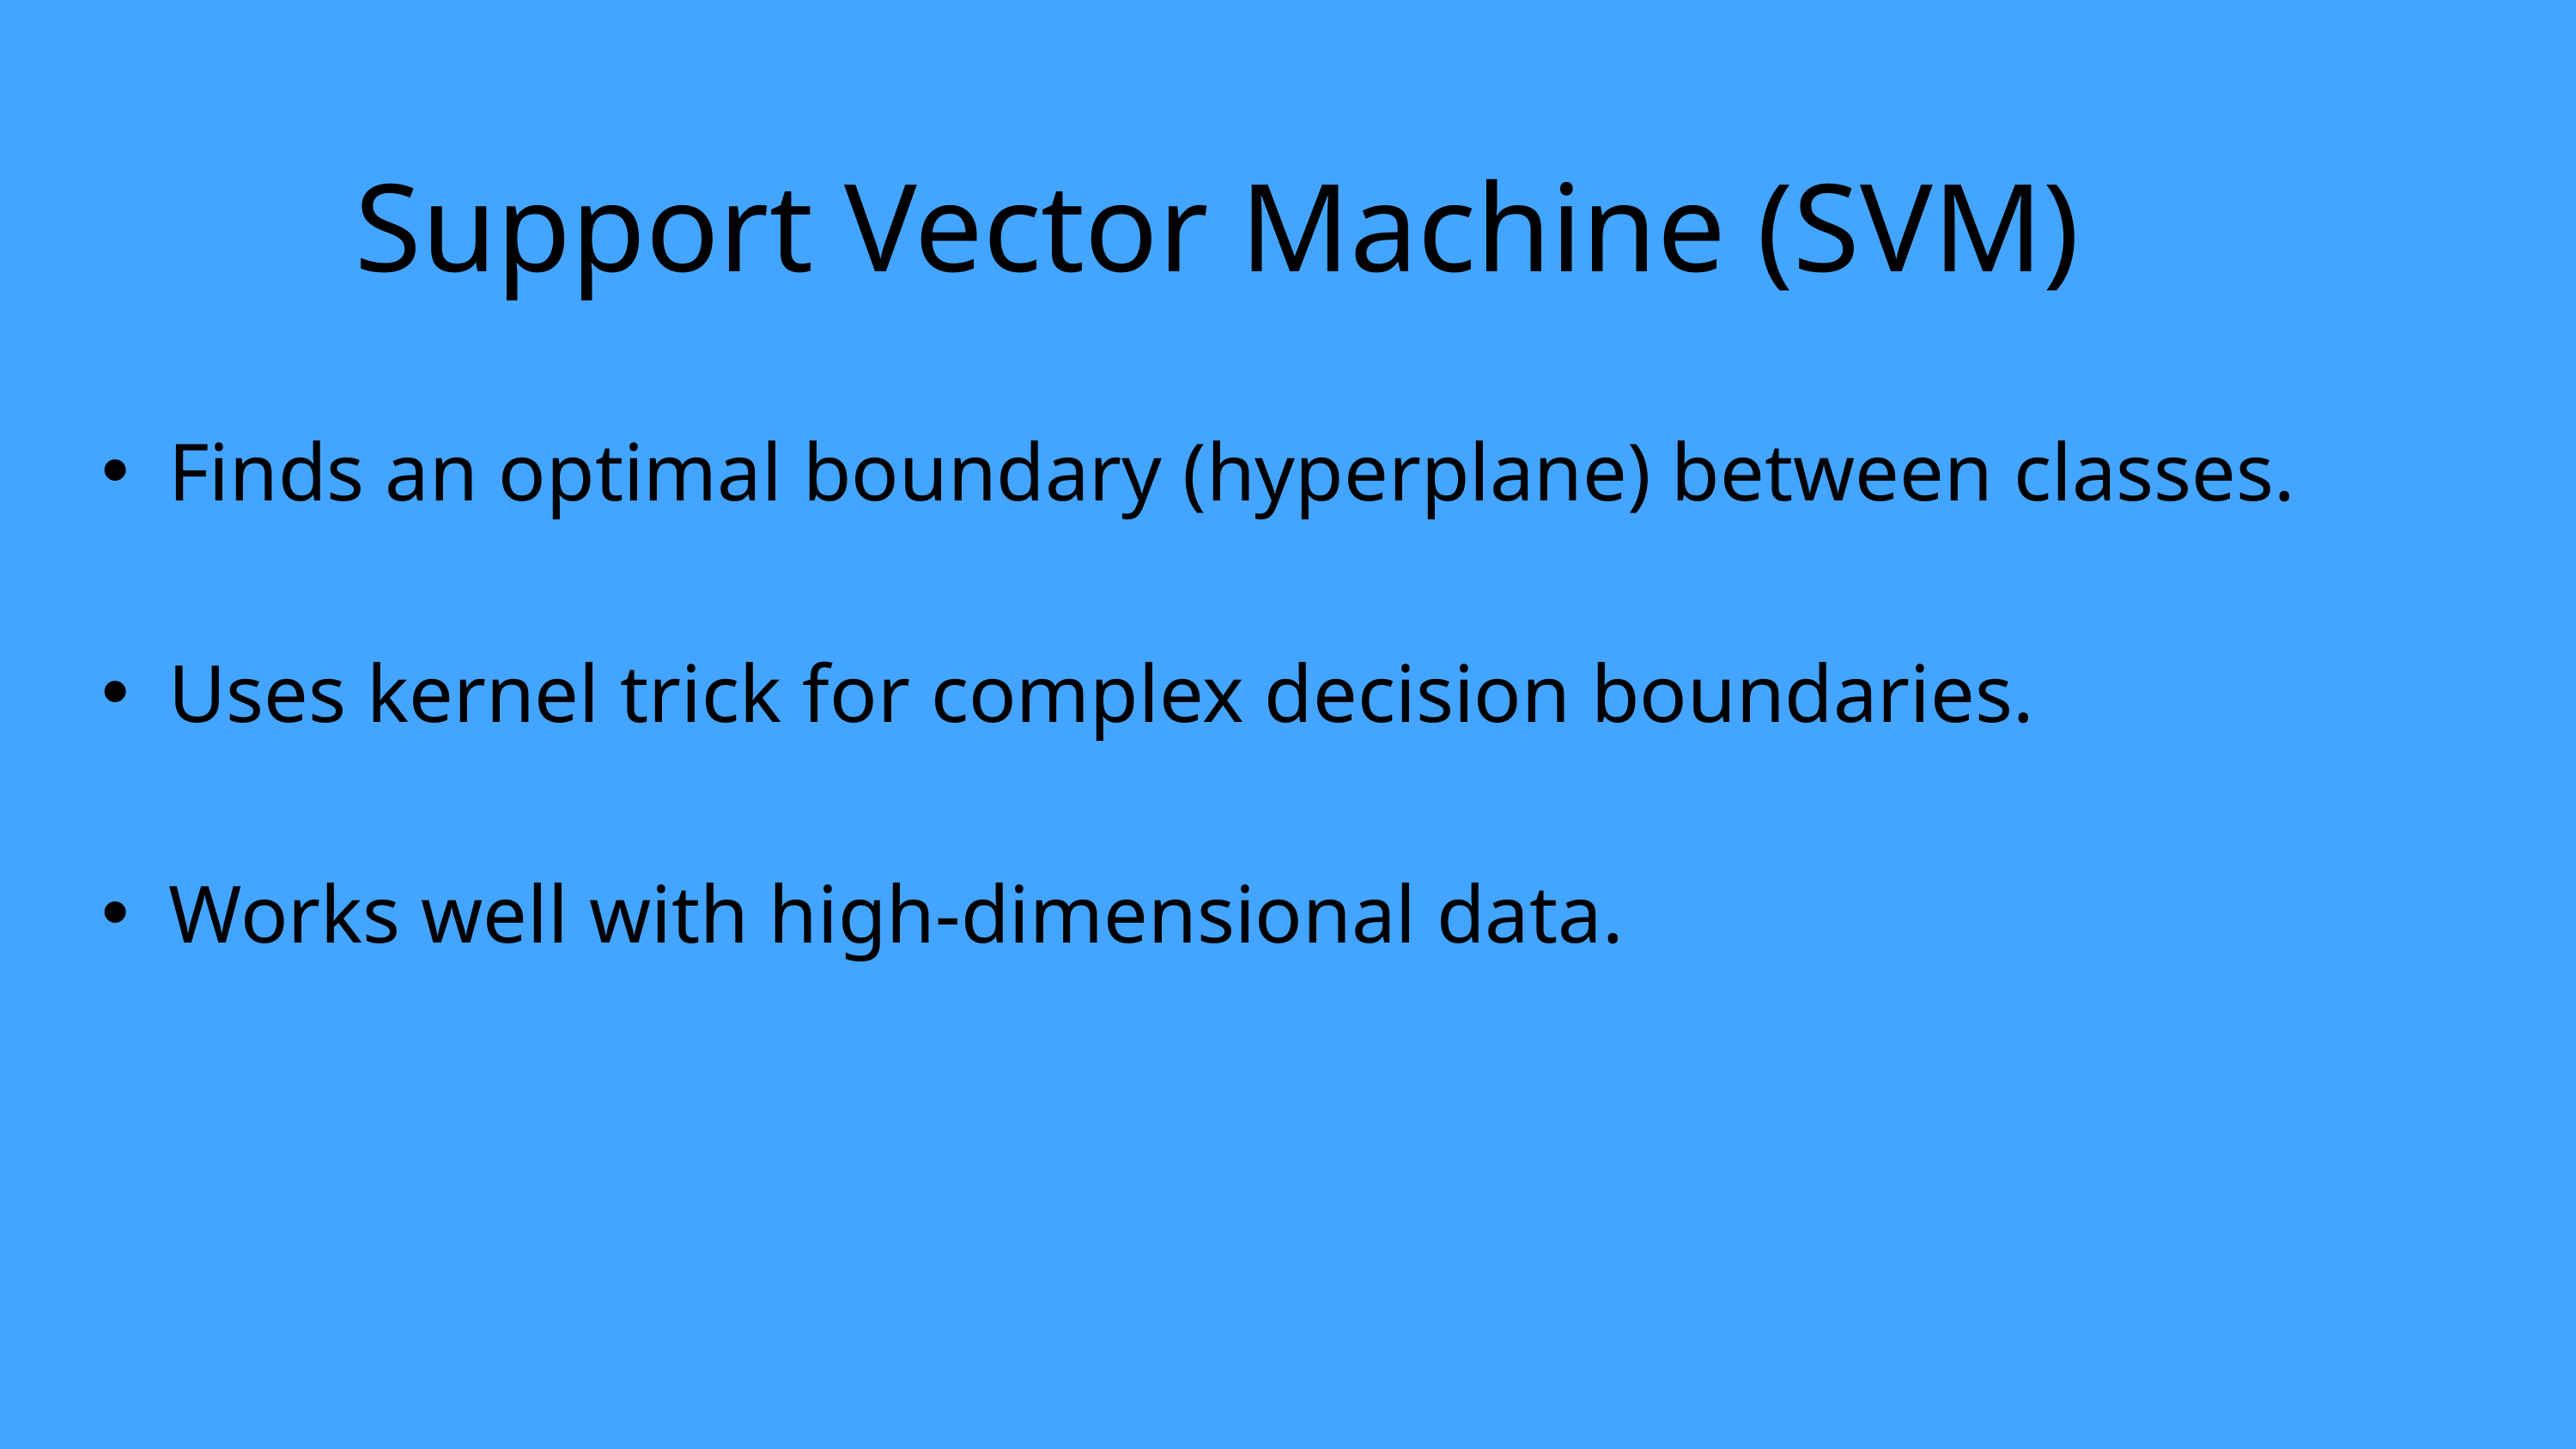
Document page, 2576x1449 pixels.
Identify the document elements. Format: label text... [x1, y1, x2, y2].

text_box Support Vector Machine (SVM) Finds an optimal boundary (hyperplane) between classes. Uses kernel trick for complex decision boundaries. Works well with high-dimensional data. [33, 125, 2401, 1070]
